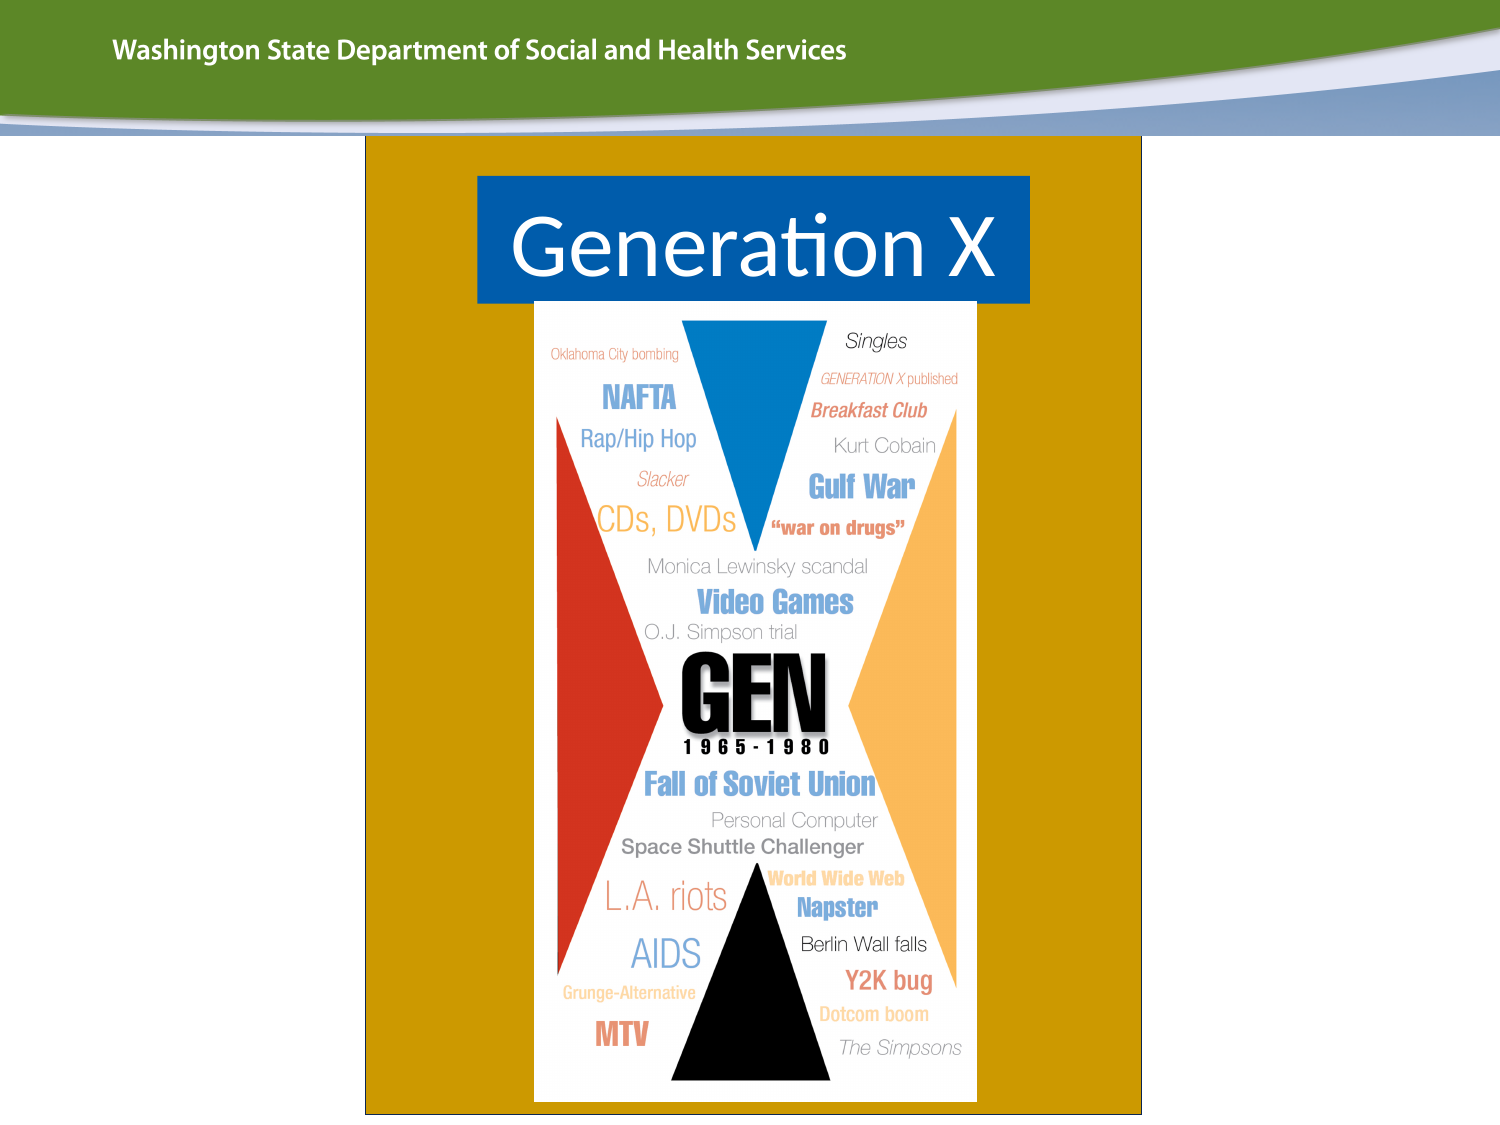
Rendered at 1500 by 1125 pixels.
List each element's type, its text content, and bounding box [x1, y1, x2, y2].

text_box [365, 144, 1142, 1115]
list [534, 300, 977, 1102]
picture [0, 0, 1500, 136]
title Generation X [477, 175, 1030, 304]
